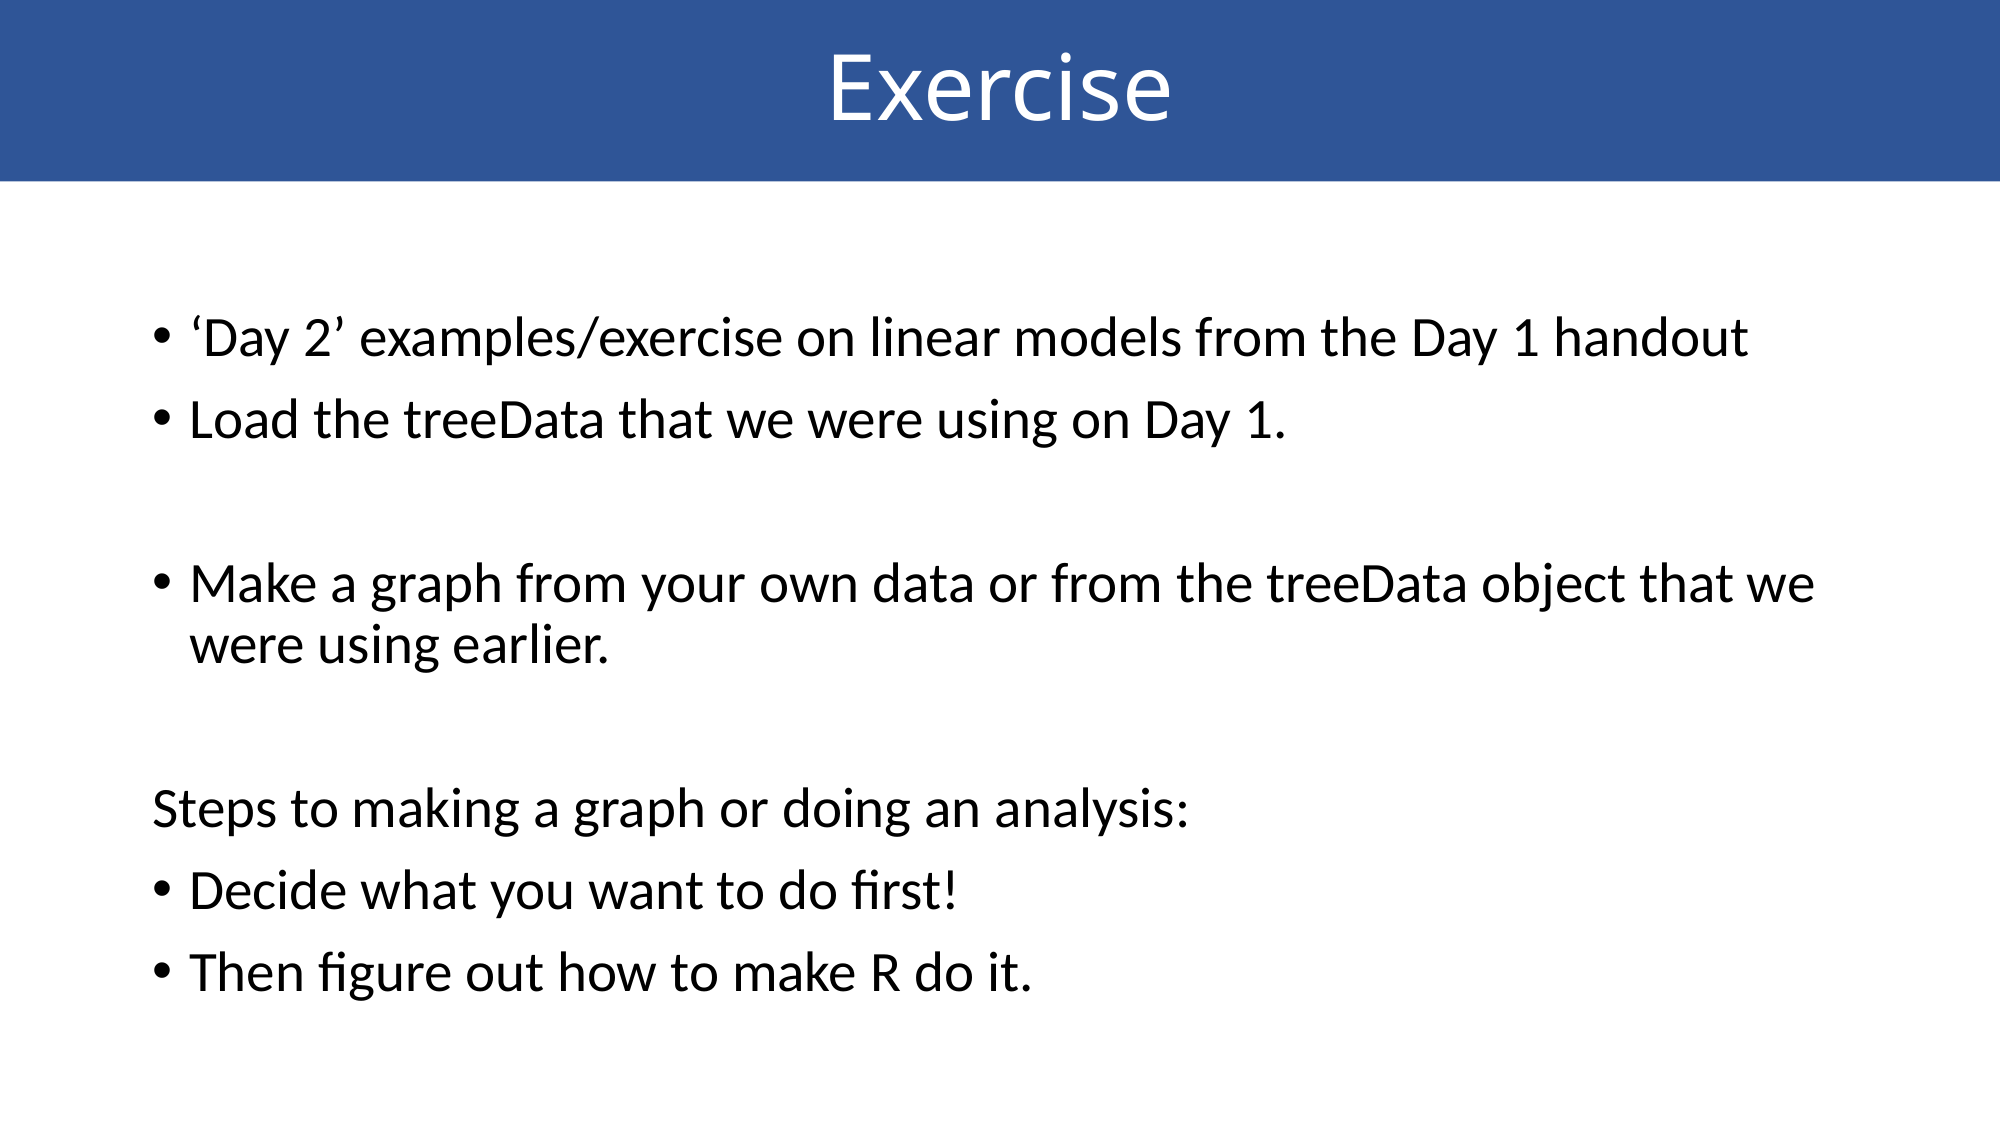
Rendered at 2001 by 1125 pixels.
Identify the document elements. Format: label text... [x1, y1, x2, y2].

title Exercise [0, 0, 2000, 182]
list ‘Day 2’ examples/exercise on linear models from the Day 1 handout Load the treeData that we were using on Day 1. Make a graph from your own data or from the treeData object that we were using earlier. Steps to making a graph or doing an analysis: Decide what you want to do first! Then figure out how to make R do it. [137, 299, 1863, 1014]
